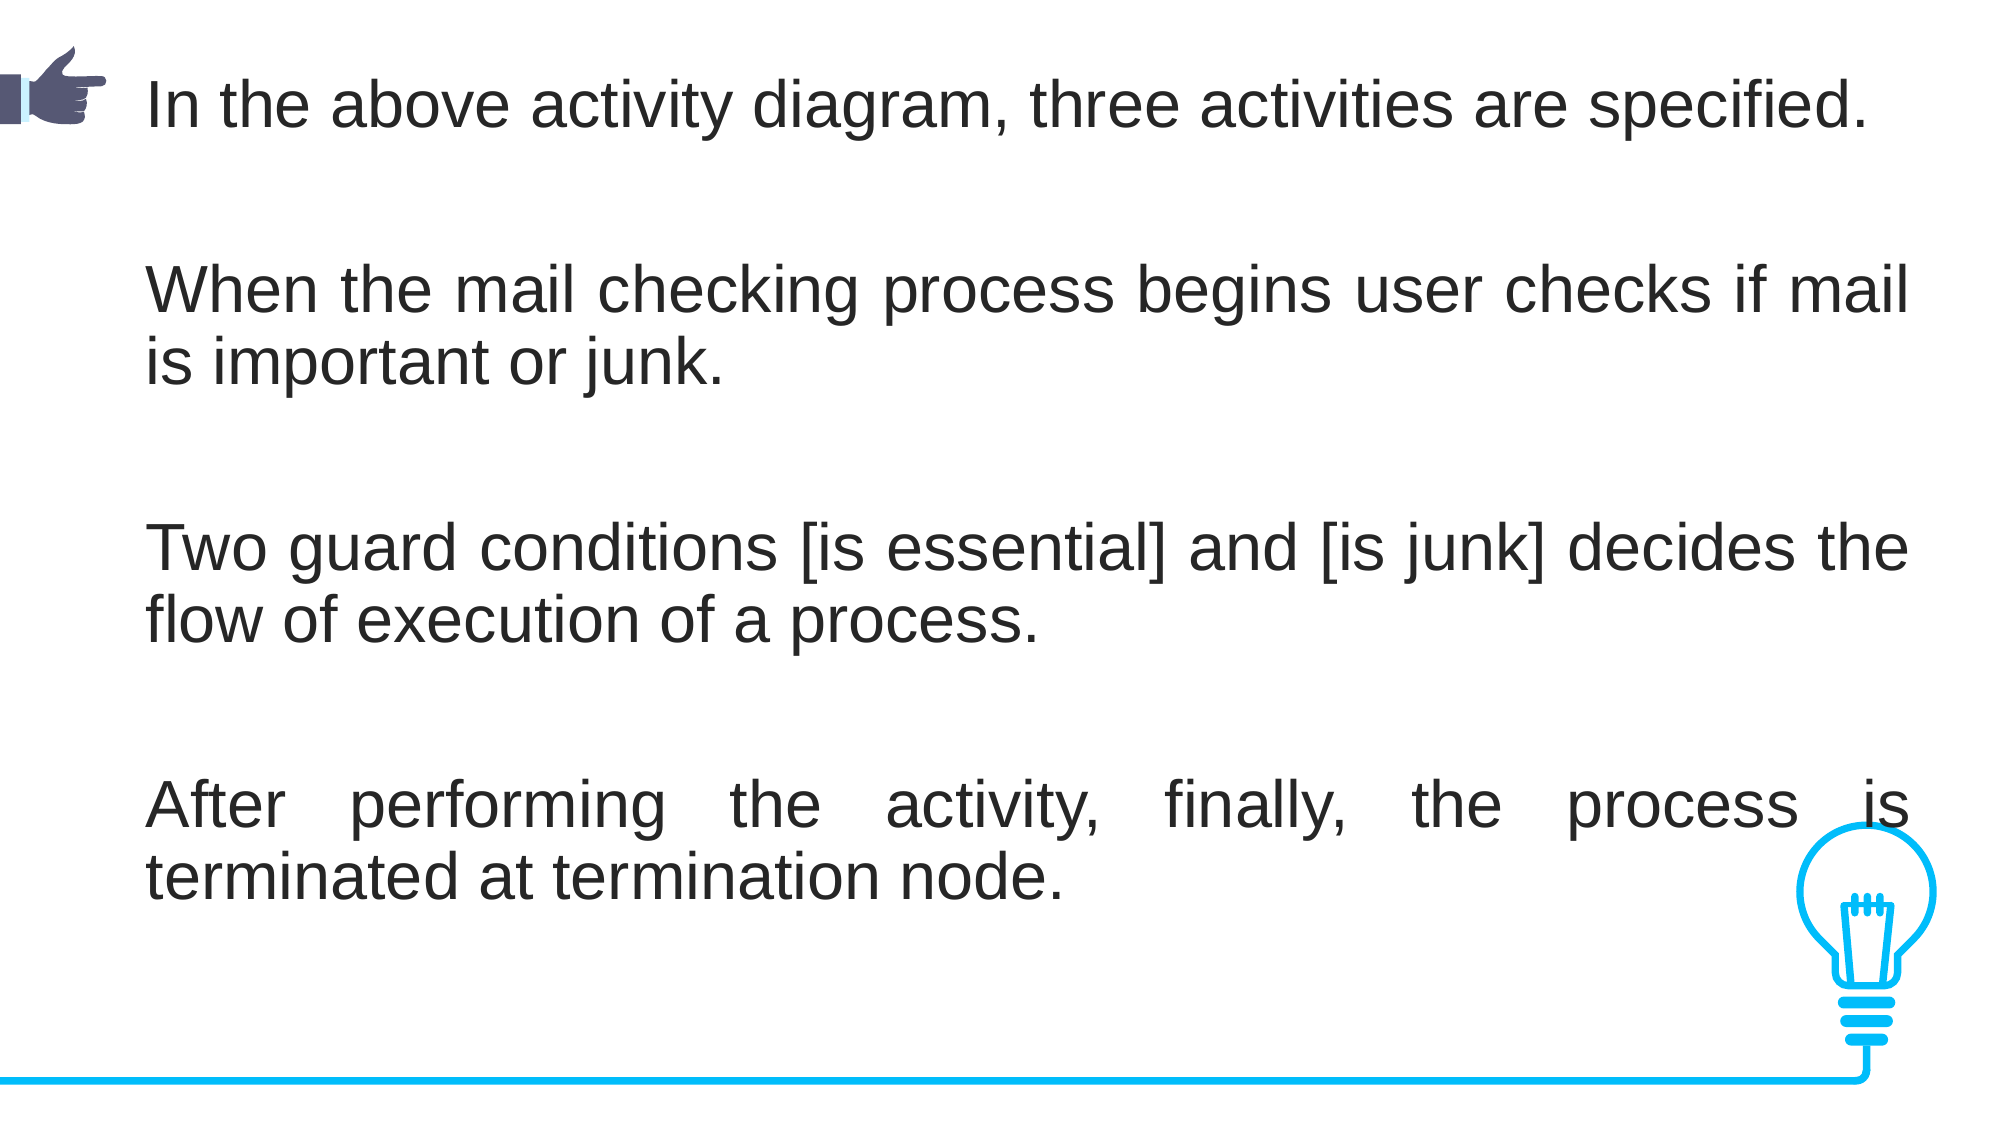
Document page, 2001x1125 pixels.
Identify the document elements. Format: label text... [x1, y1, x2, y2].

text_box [0, 46, 107, 125]
list In the above activity diagram, three activities are specified. When the mail checking process begins user checks if mail is important or junk. Two guard conditions [is essential] and [is junk] decides the flow of execution of a process. After performing the activity, finally, the process is terminated at termination node. [130, 46, 1927, 938]
